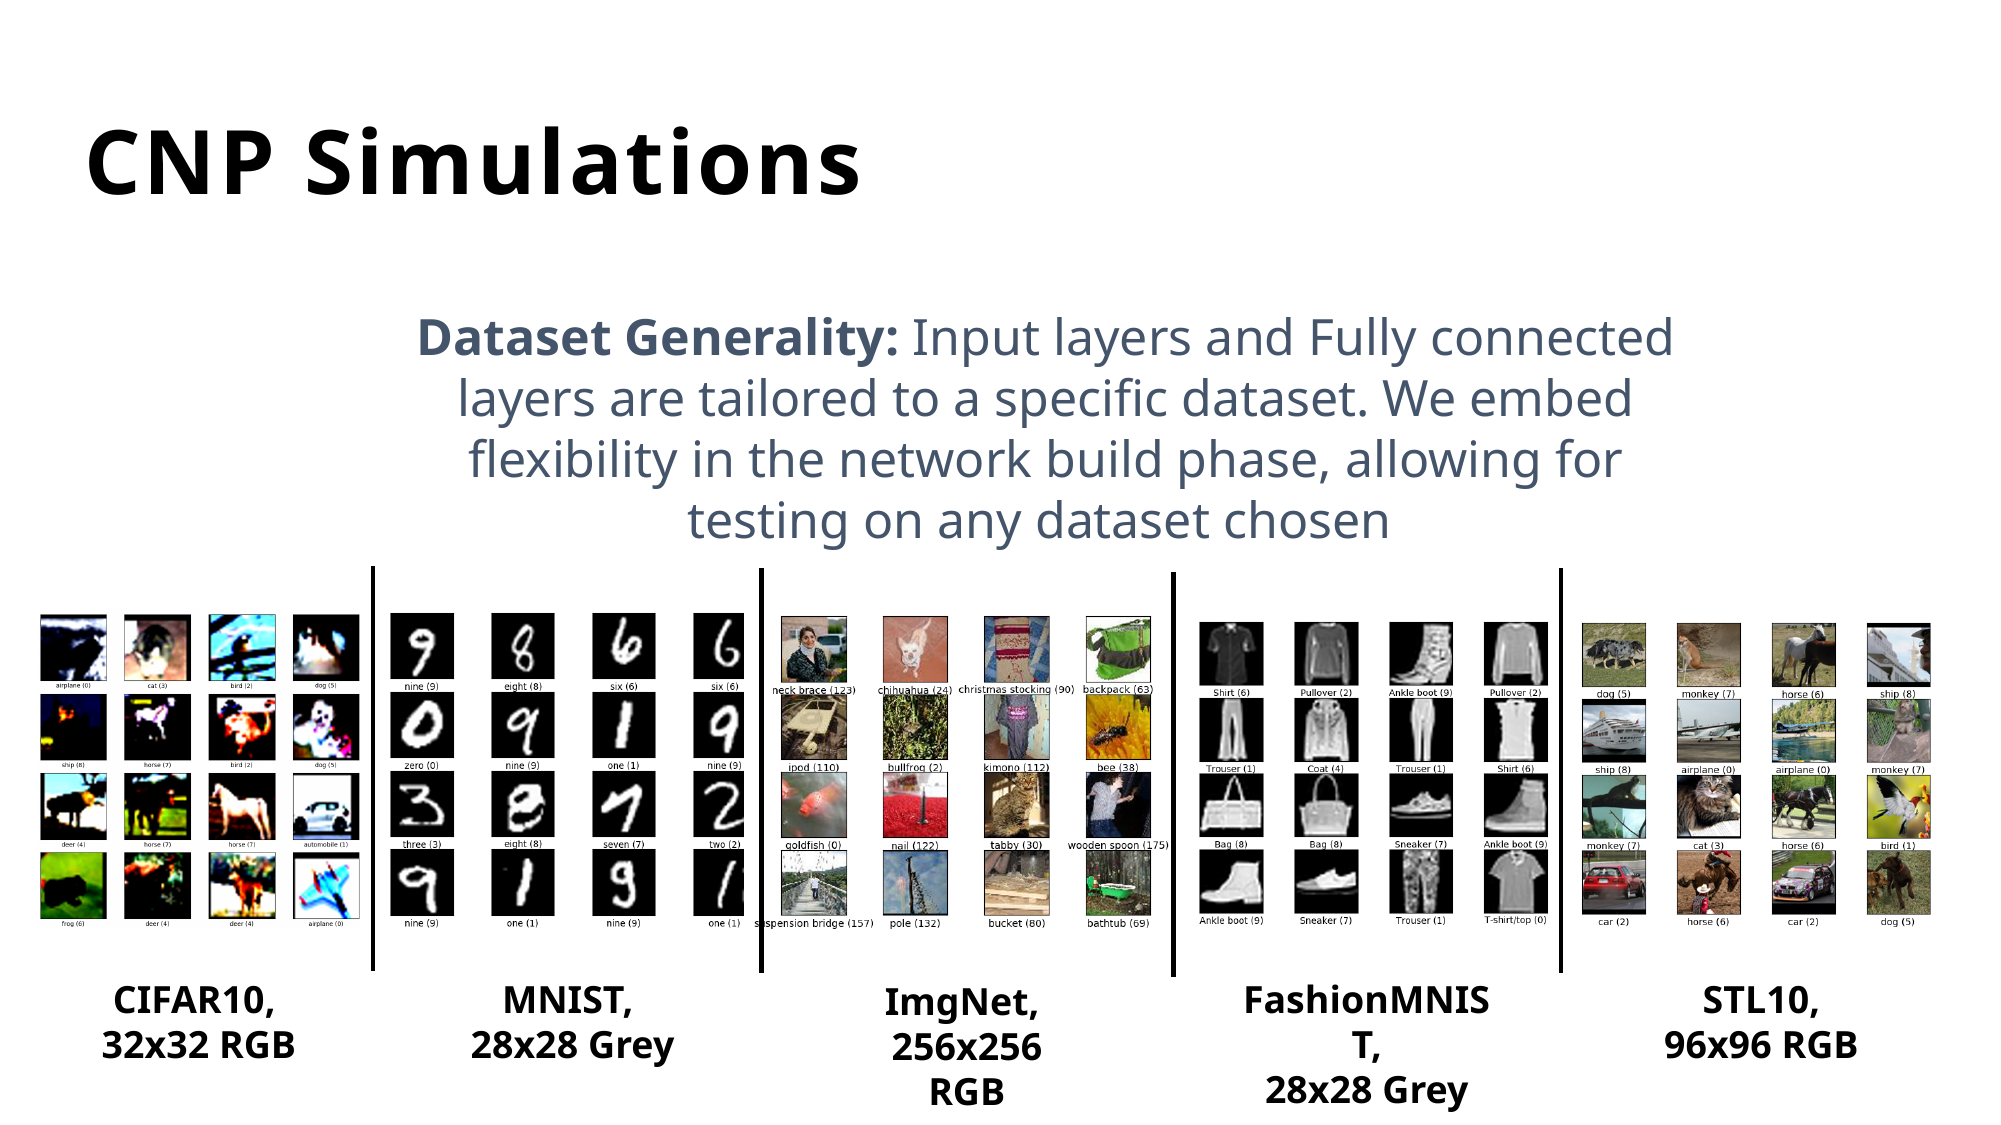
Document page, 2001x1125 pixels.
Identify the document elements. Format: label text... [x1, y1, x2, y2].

picture [384, 606, 761, 935]
text_box STL10, 96x96 RGB [1617, 968, 1906, 1074]
text_box MNIST, 28x28 Grey [455, 968, 690, 1074]
text_box ImgNet, 256x256 RGB [835, 970, 1099, 1121]
picture [1571, 613, 1939, 935]
picture [1189, 613, 1556, 935]
text_box Dataset Generality: Input layers and Fully connected layers are tailored to a specific dataset. We embed flexibility in the network build phase, allowing for testing on any dataset chosen [401, 296, 1692, 557]
picture [762, 606, 1173, 935]
text_box CNP Simulations [69, 93, 1015, 220]
text_box CIFAR10, 32x32 RGB [82, 968, 317, 1074]
picture [35, 609, 363, 930]
text_box FashionMNIST, 28x28 Grey [1223, 968, 1511, 1119]
